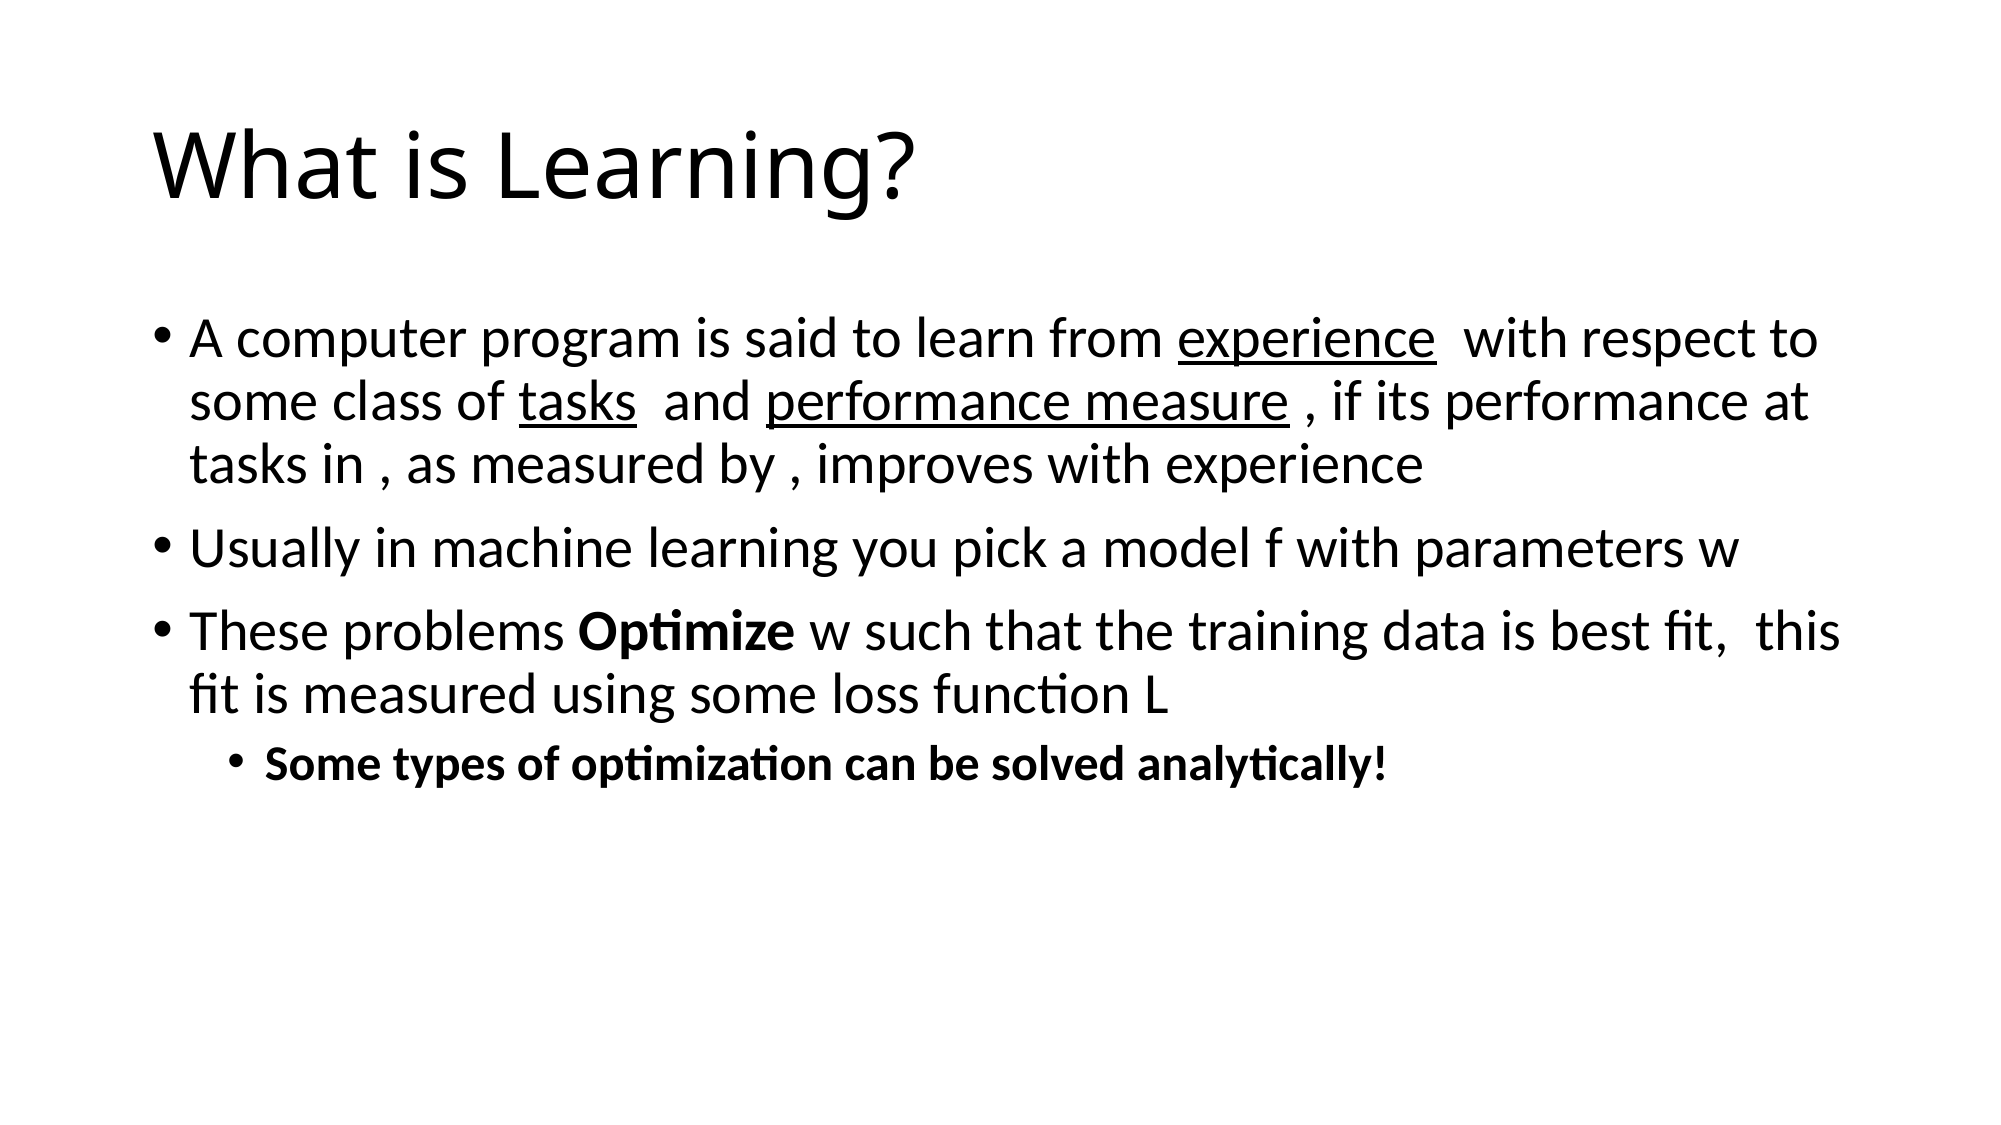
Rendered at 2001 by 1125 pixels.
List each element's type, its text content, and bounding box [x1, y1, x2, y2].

title What is Learning? [137, 59, 1863, 278]
